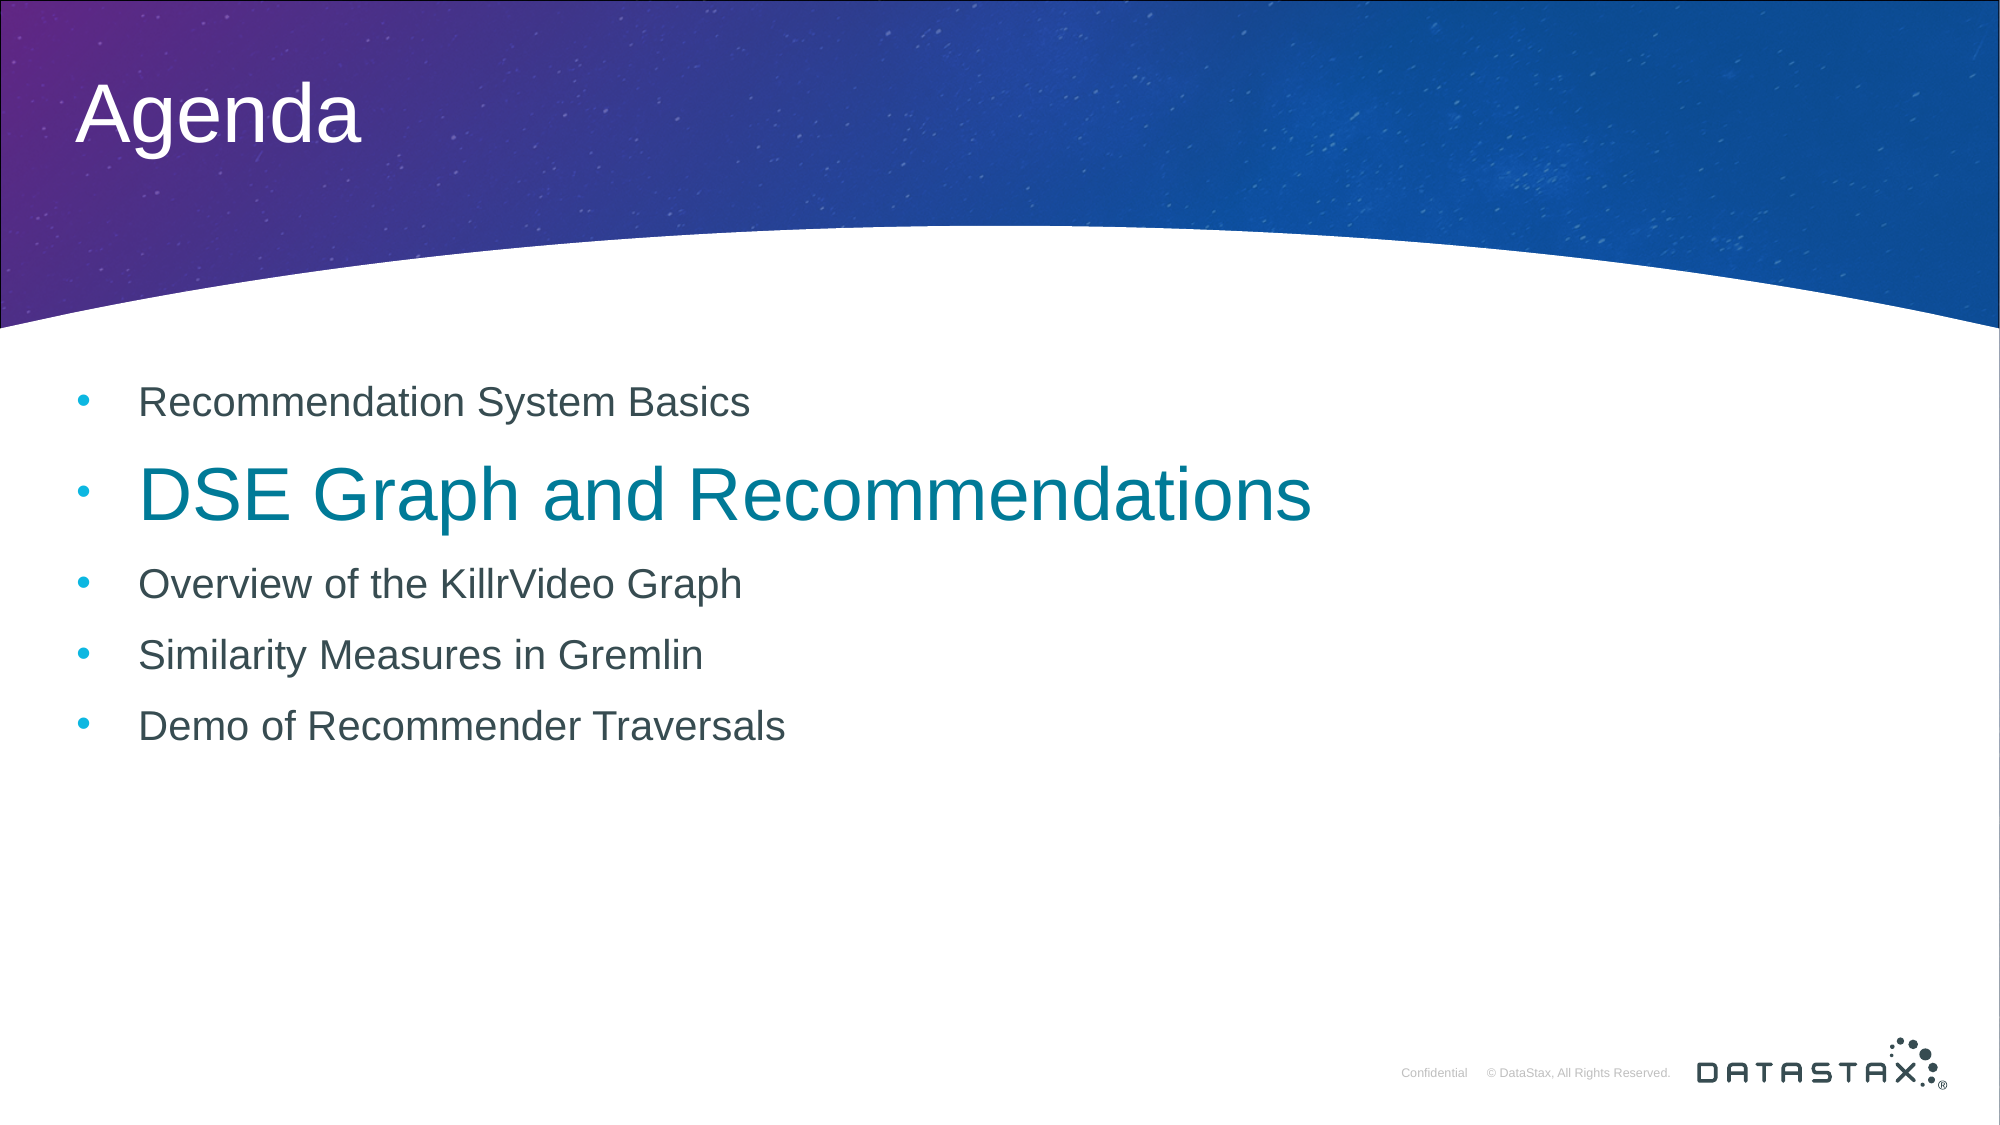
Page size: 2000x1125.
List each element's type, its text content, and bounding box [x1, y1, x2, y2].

list Recommendation System Basics DSE Graph and Recommendations Overview of the KillrVideo Graph Similarity Measures in Gremlin Demo of Recommender Traversals [67, 375, 1932, 1015]
picture [0, 0, 2000, 328]
title Agenda [67, 59, 1932, 225]
